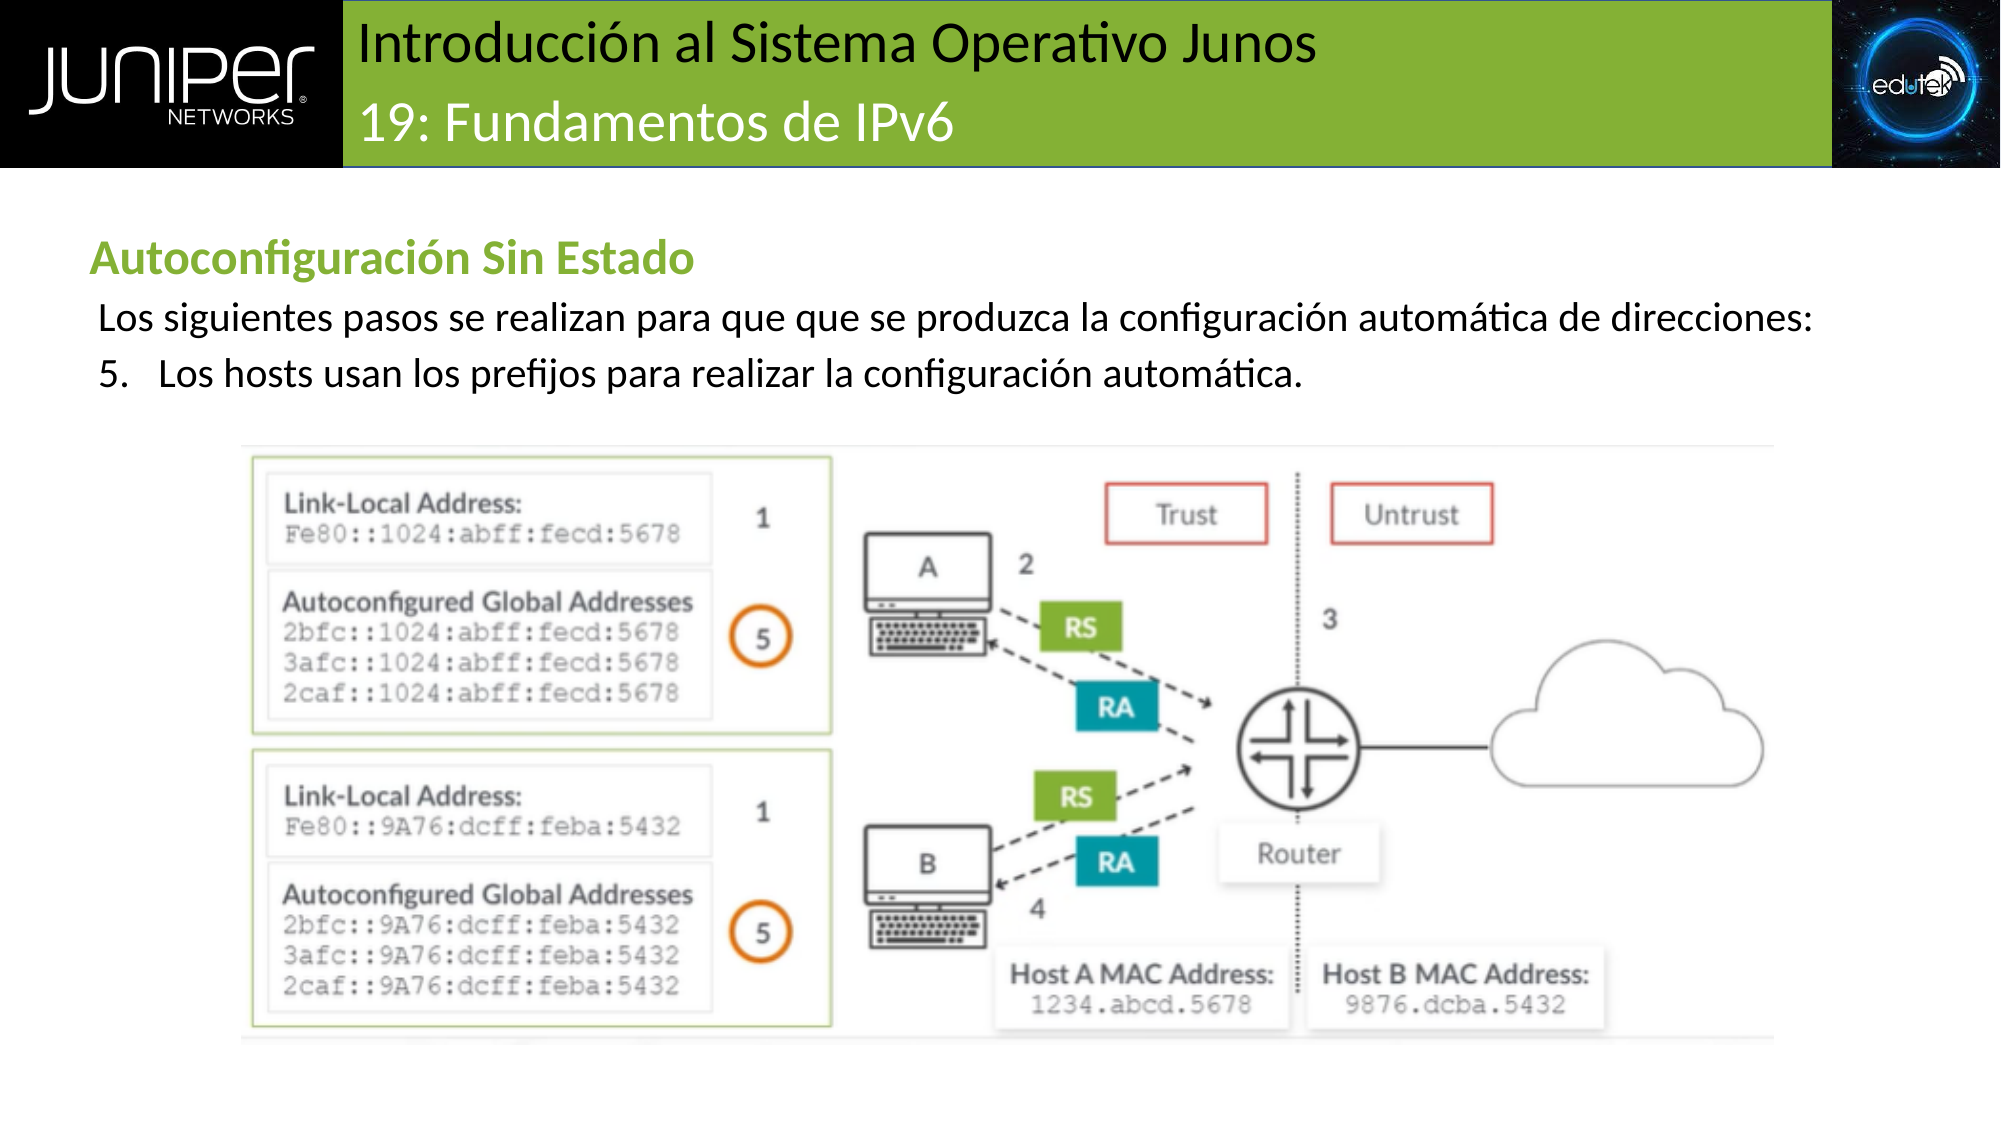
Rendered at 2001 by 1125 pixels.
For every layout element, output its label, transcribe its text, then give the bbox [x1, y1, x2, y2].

picture [1832, 84, 2000, 168]
title Introducción al Sistema Operativo Junos [342, 3, 2000, 84]
picture [0, 0, 343, 168]
list Autoconfiguración Sin Estado Los siguientes pasos se realizan para que que se produzca la configuración automática de direcciones: 5. Los hosts usan los prefijos para realizar la configuración automática. [74, 223, 1949, 938]
picture [241, 445, 1774, 1045]
list 19: Fundamentos de IPv6 [342, 83, 1606, 168]
